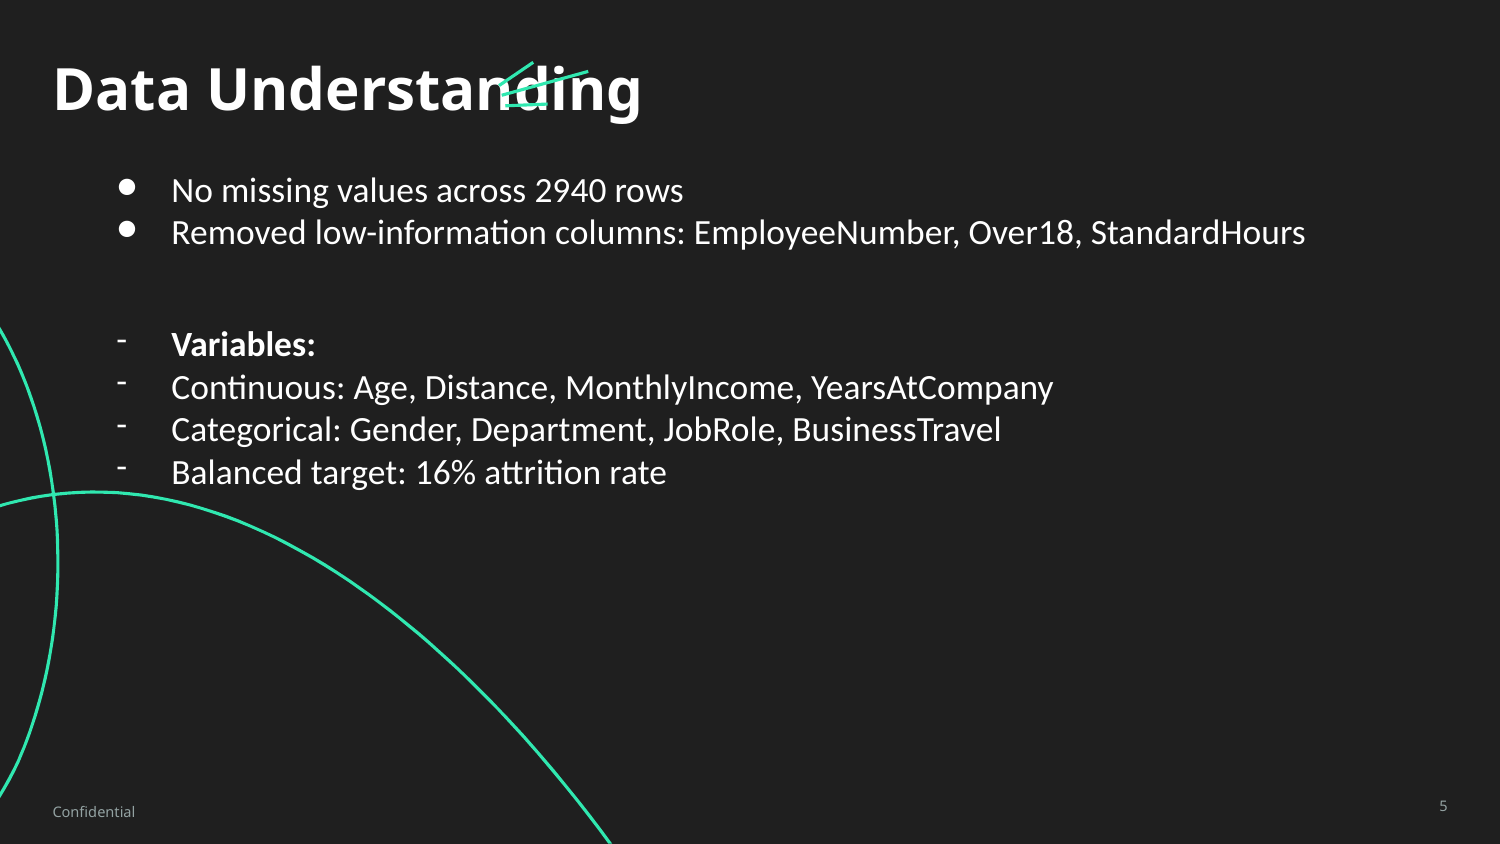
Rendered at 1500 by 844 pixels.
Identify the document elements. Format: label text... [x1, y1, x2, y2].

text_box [498, 62, 589, 107]
text_box No missing values across 2940 rows Removed low-information columns: EmployeeNumber, Over18, StandardHours Variables: Continuous: Age, Distance, MonthlyIncome, YearsAtCompany Categorical: Gender, Department, JobRole, BusinessTravel Balanced target: 16% attrition rate [81, 151, 1419, 507]
title Data Understanding [37, 37, 974, 209]
subtitle Confidential [37, 787, 221, 839]
